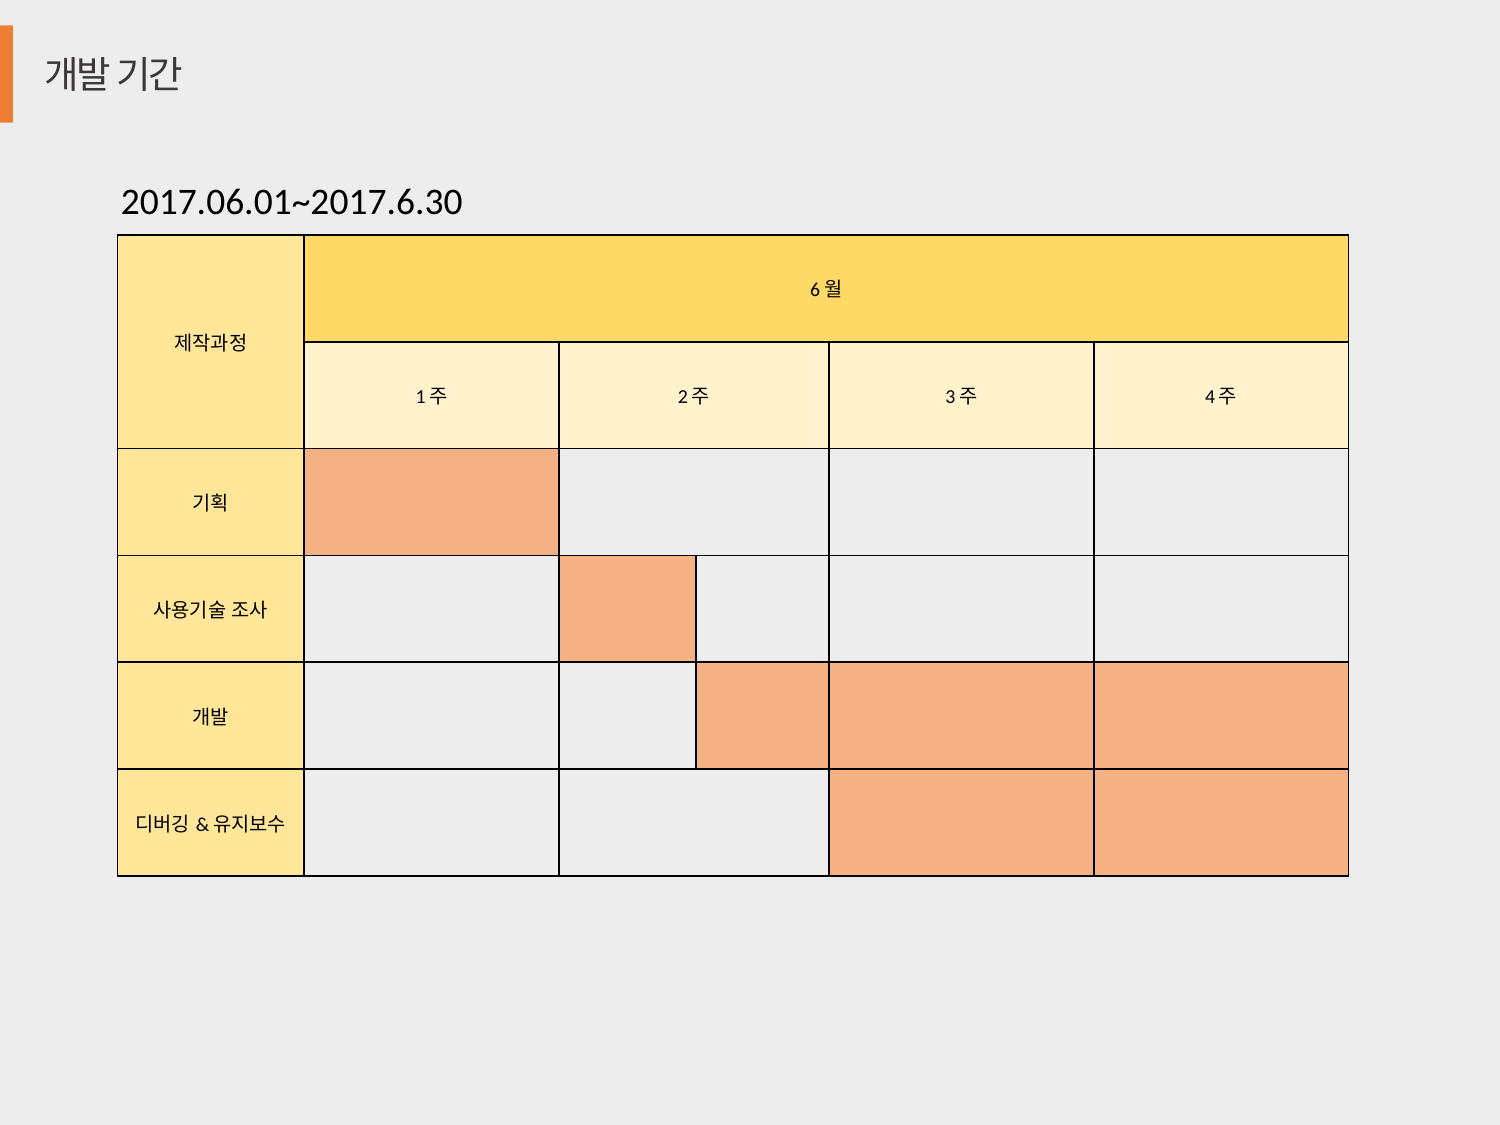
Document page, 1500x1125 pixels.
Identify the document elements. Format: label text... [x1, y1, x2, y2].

table_cell [560, 556, 695, 661]
table_cell [697, 663, 828, 768]
table_cell [560, 770, 828, 875]
table_cell [1095, 556, 1348, 661]
text_box [0, 24, 14, 124]
table_cell [1095, 663, 1348, 768]
table_cell [697, 556, 828, 661]
table_cell [560, 663, 695, 768]
table_cell 4주 [1095, 343, 1348, 448]
table_header 제작과정 [118, 320, 303, 448]
table_header 6월 [305, 236, 1348, 341]
table_cell [830, 449, 1093, 555]
table_cell [305, 663, 558, 768]
table_cell [1095, 770, 1348, 875]
table_cell [830, 770, 1093, 875]
table_cell [560, 449, 828, 555]
table_cell 디버깅&유지보수 [118, 770, 303, 875]
text_box 2017.06.01~2017.6.30 [106, 169, 517, 320]
table_cell [305, 770, 558, 875]
table_cell [830, 556, 1093, 661]
table_cell 사용기술 조사 [118, 556, 303, 661]
table_cell 기획 [118, 449, 303, 555]
table_cell [305, 556, 558, 661]
table_cell 3주 [830, 343, 1093, 448]
table_cell [1095, 449, 1348, 555]
text_box 개발 기간 [29, 43, 240, 104]
table_cell [305, 449, 558, 555]
table_cell 1주 [305, 343, 558, 448]
table_cell 2주 [560, 343, 828, 448]
table_cell 개발 [118, 663, 303, 768]
table_cell [830, 663, 1093, 768]
